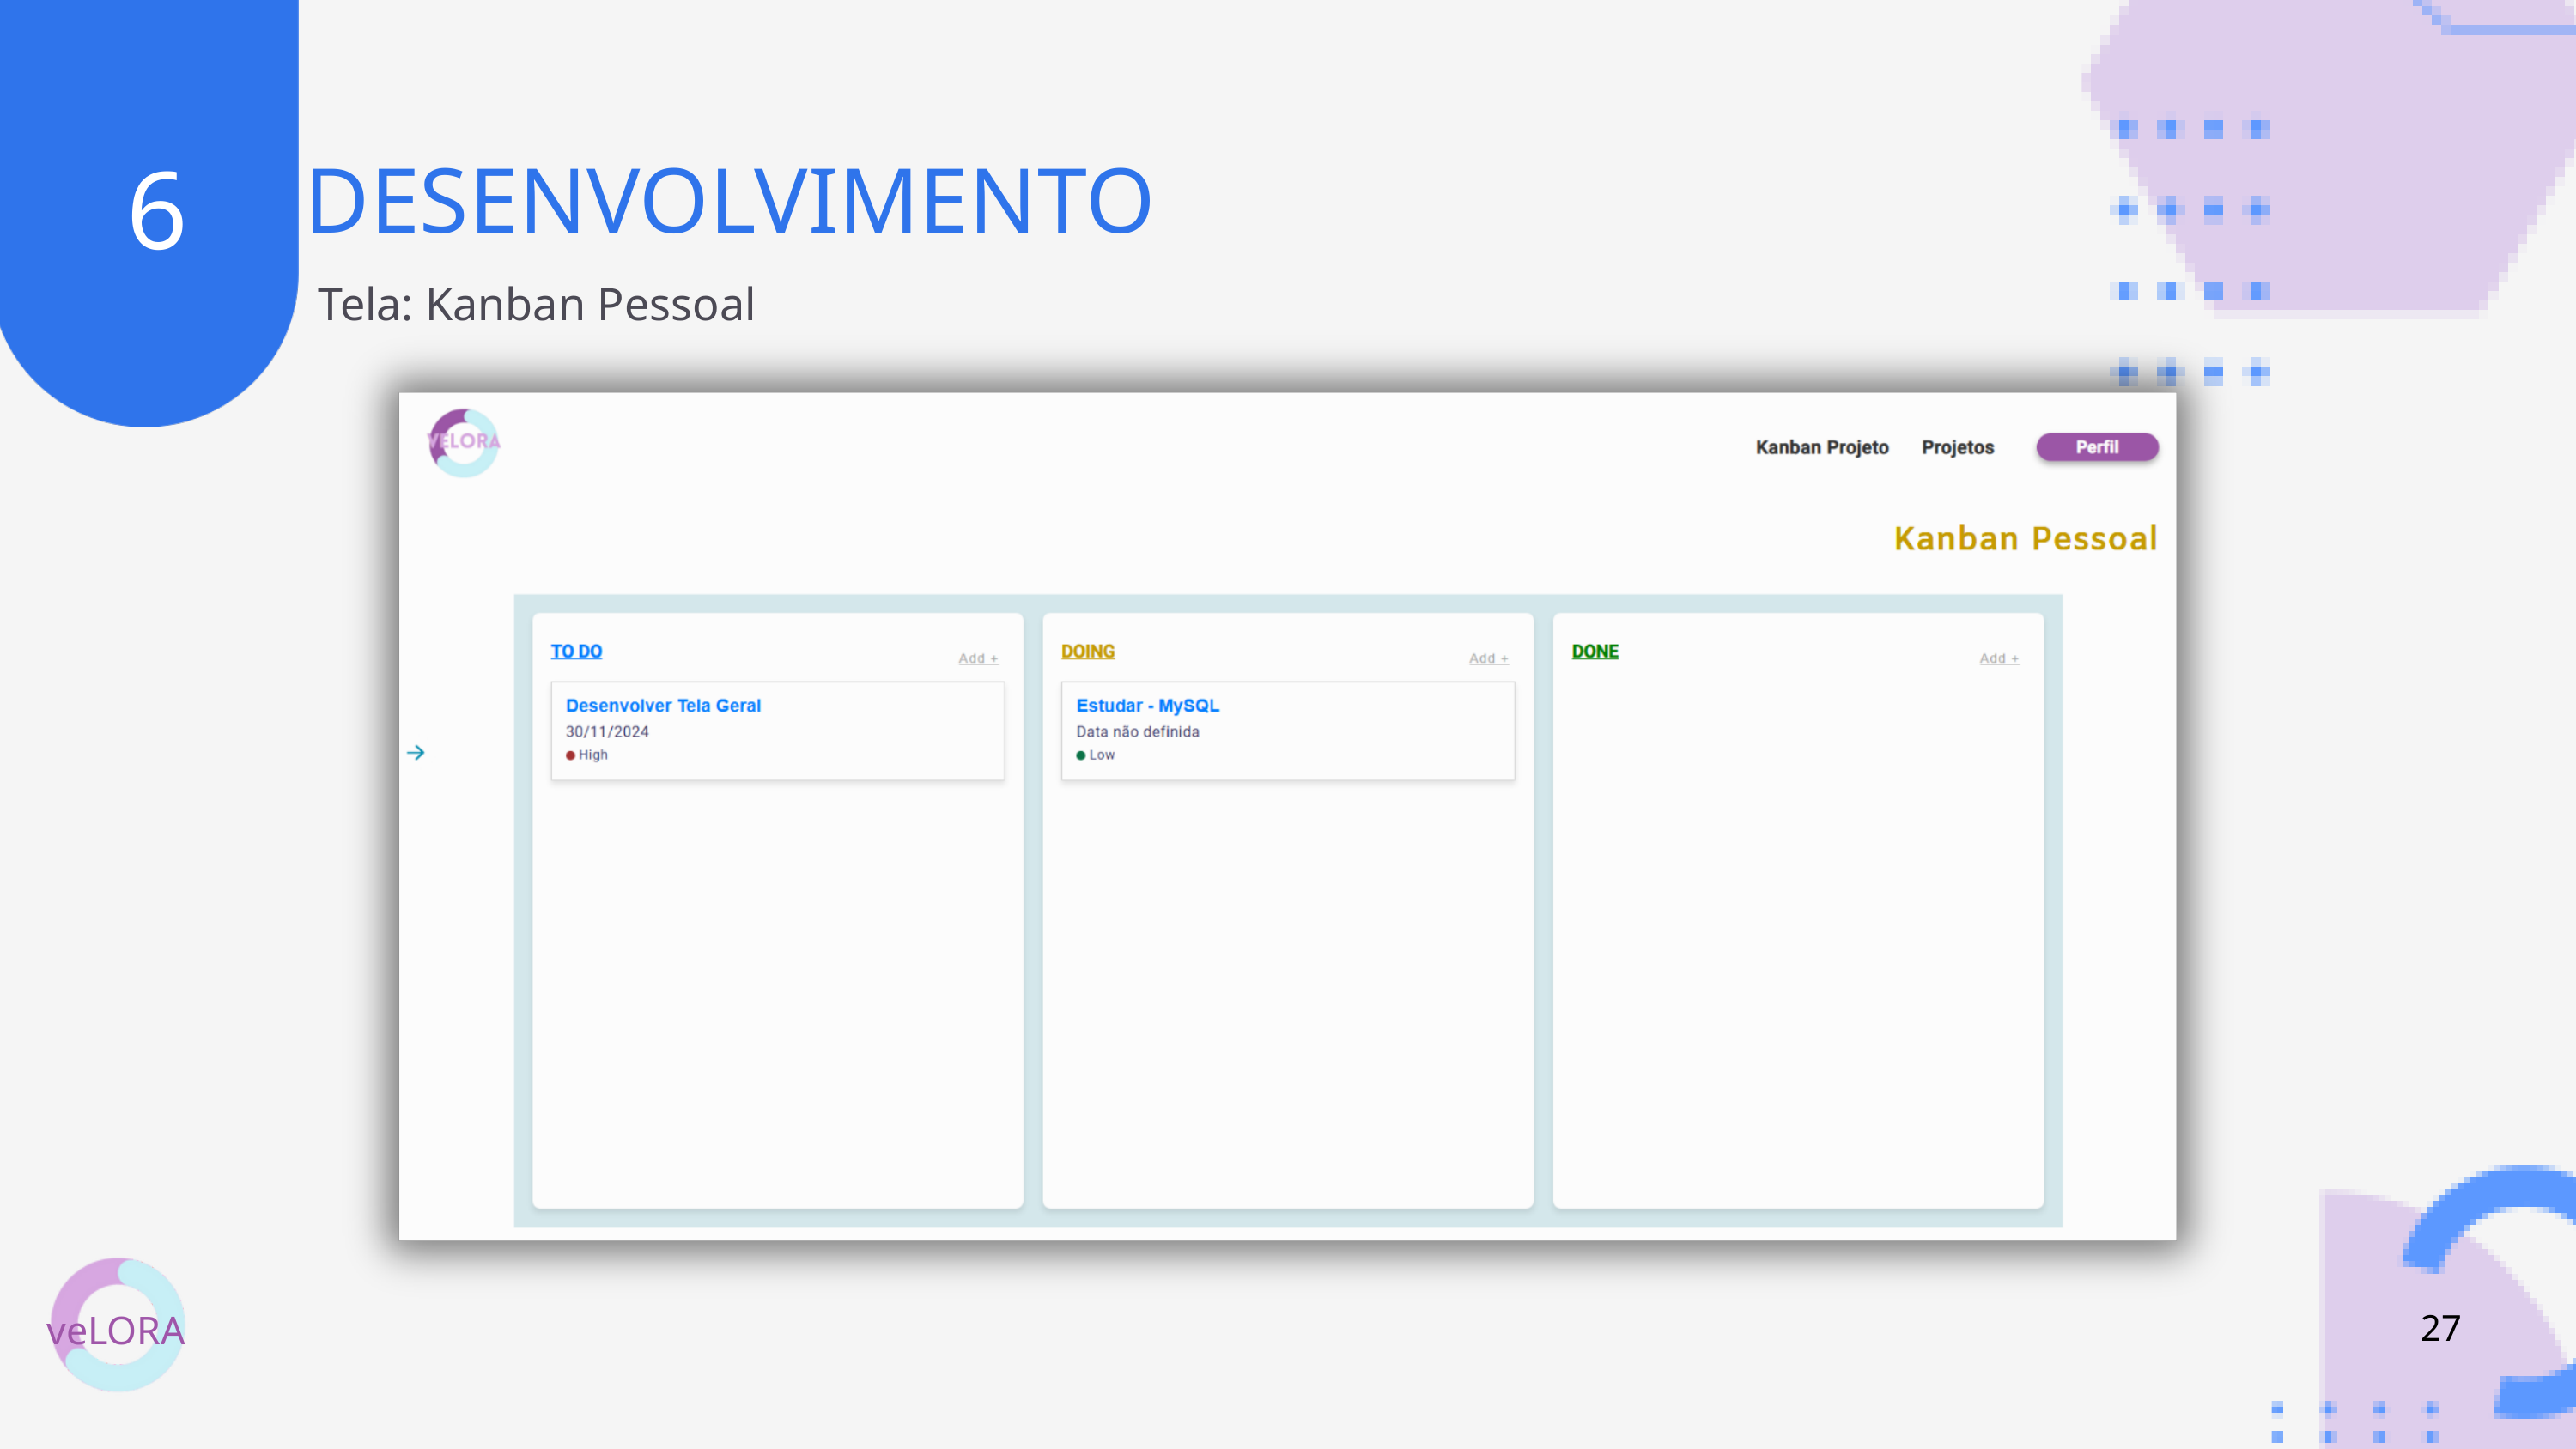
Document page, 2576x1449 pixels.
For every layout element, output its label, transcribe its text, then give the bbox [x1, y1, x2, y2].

text_box [255, 324, 2321, 1310]
text_box [2271, 1153, 2576, 1449]
picture [38, 1245, 199, 1406]
text_box 27 [2421, 1298, 2463, 1349]
text_box [0, 0, 299, 427]
text_box Tela: Kanban Pessoal [318, 262, 1314, 330]
text_box DESENVOLVIMENTO [304, 143, 1400, 252]
text_box [2081, 0, 2576, 386]
text_box 6 [106, 142, 208, 271]
